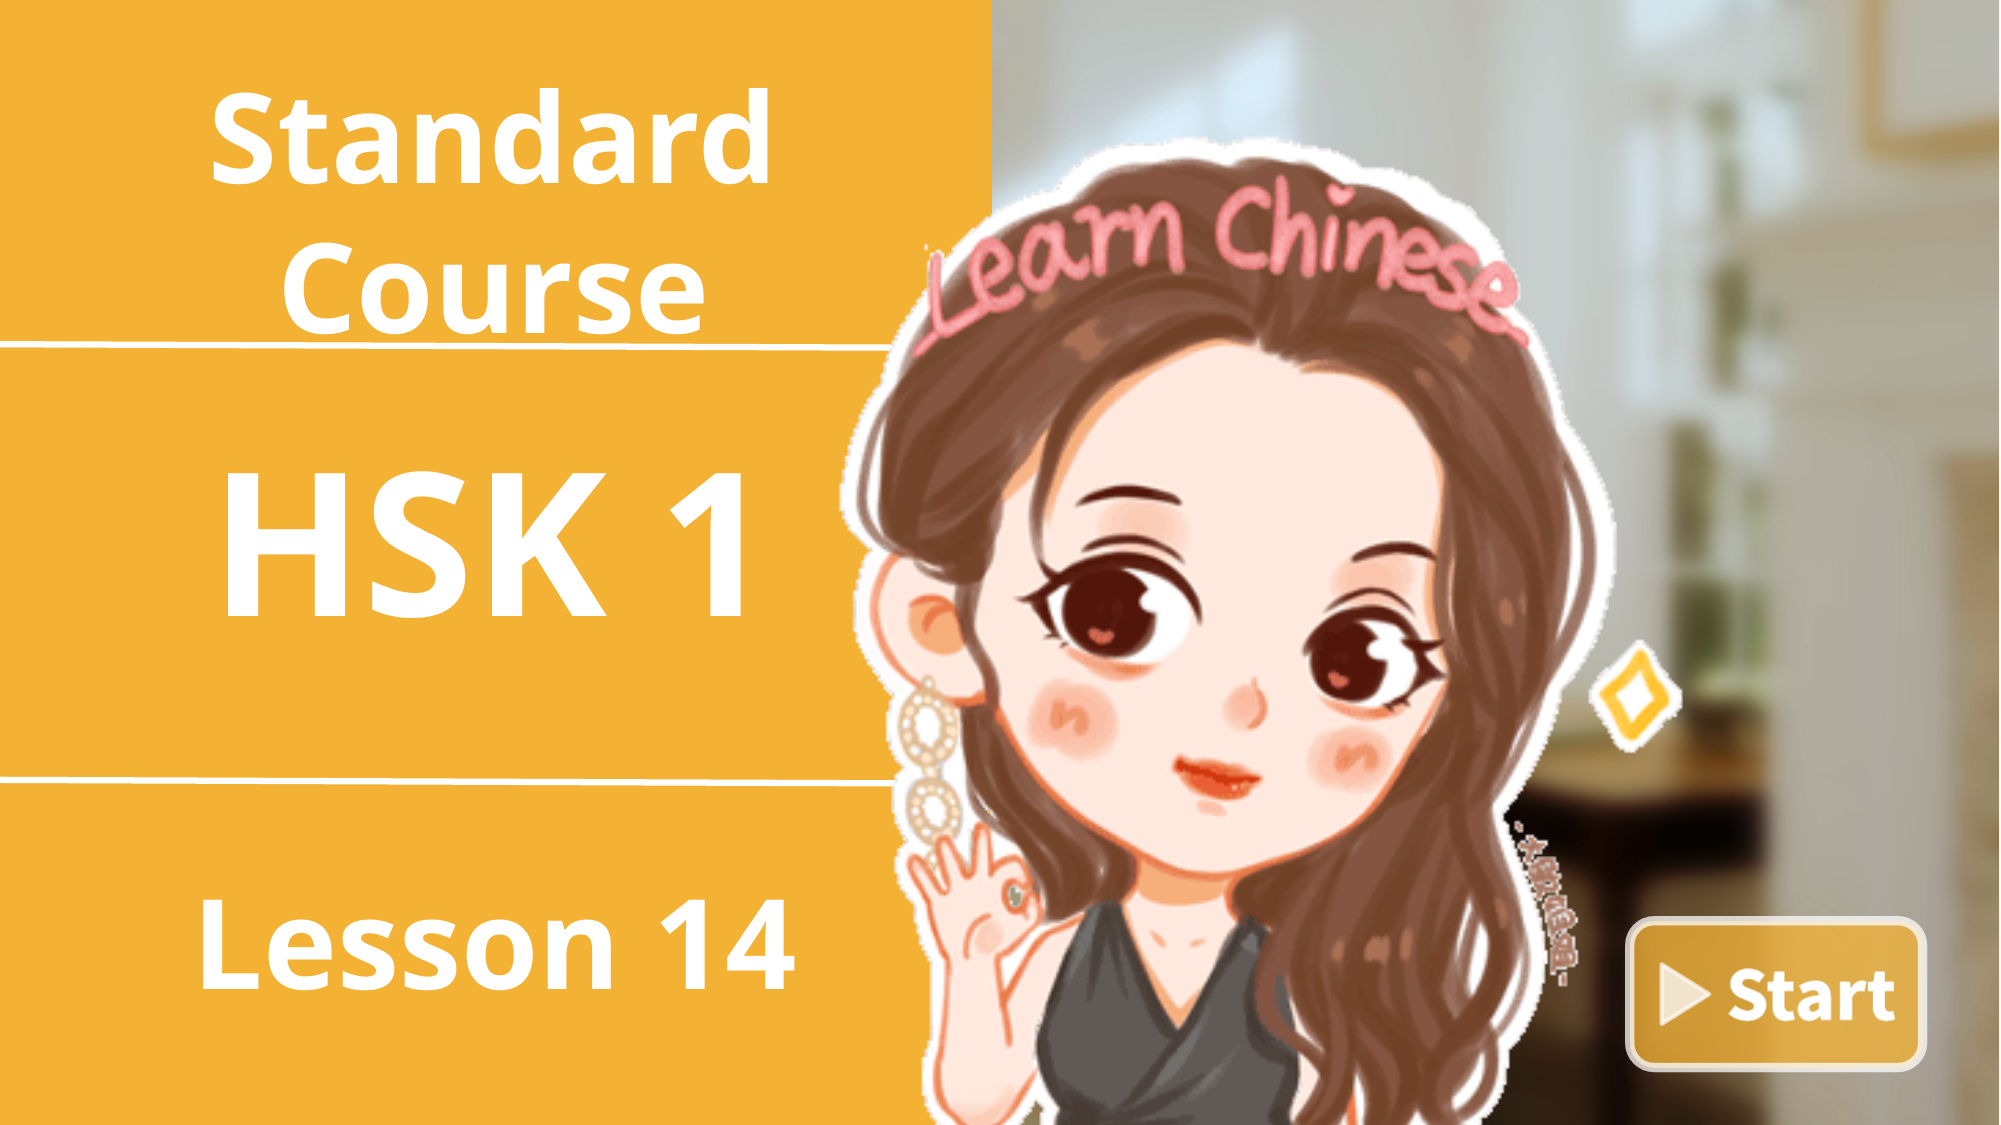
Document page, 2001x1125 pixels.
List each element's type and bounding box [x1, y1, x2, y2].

picture [1625, 916, 1928, 1073]
text_box [0, 0, 1999, 1125]
